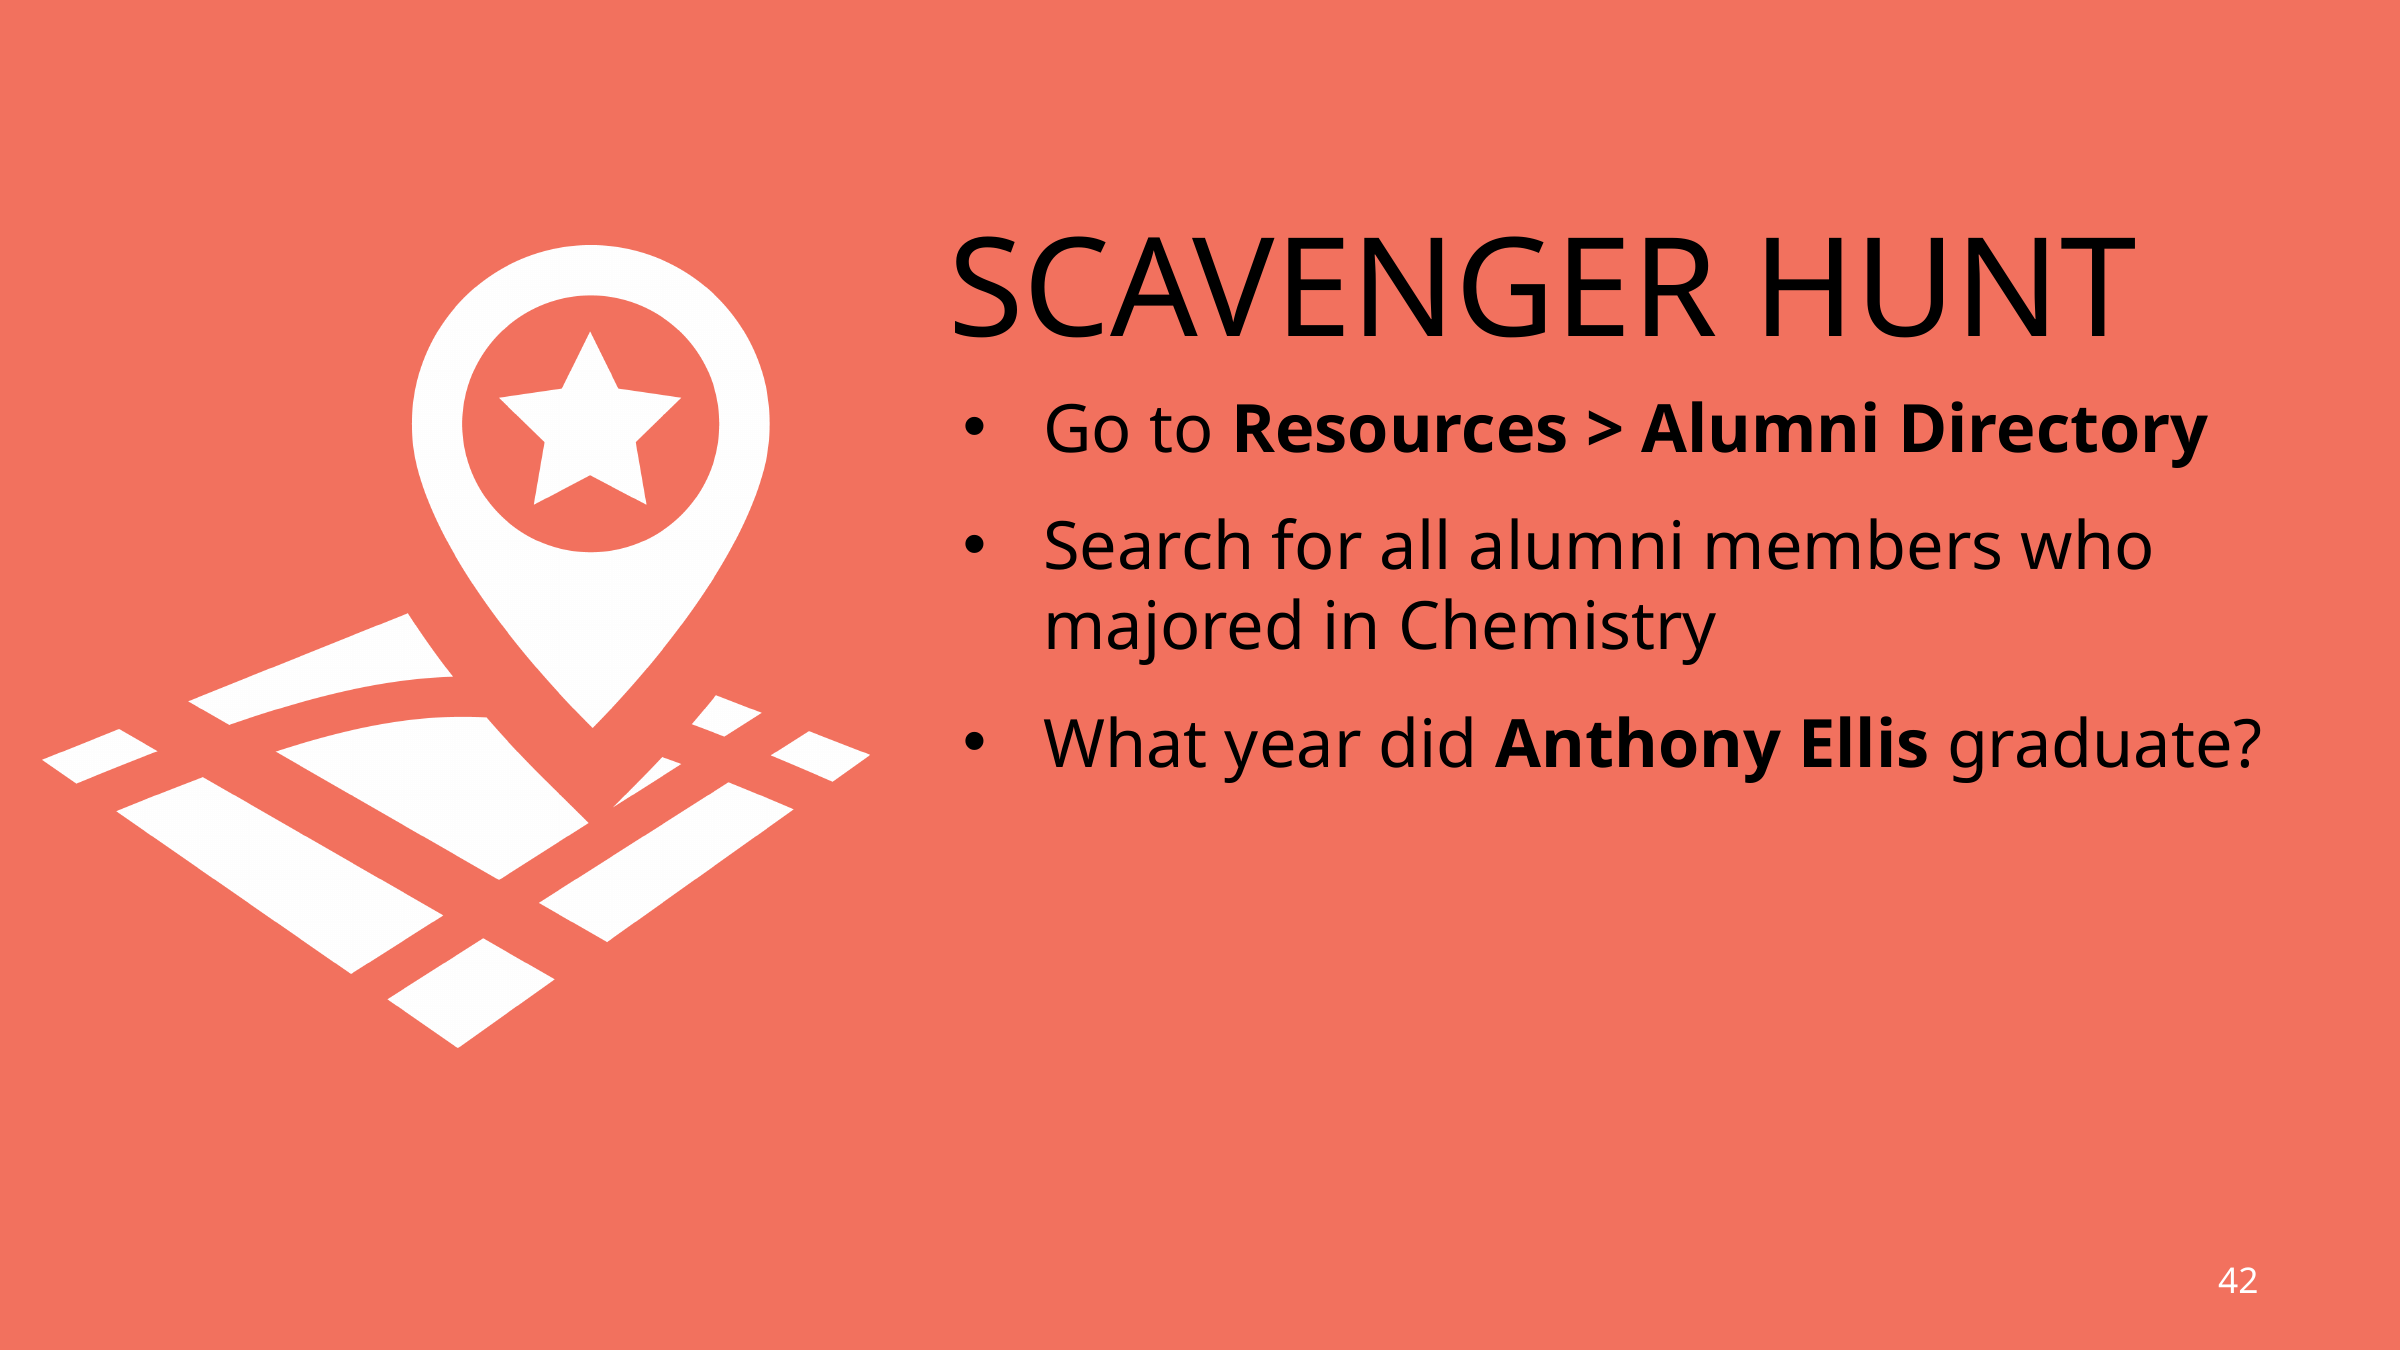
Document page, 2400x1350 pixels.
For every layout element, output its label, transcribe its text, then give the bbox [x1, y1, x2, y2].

picture [42, 245, 870, 1048]
title Scavenger hunt [948, 199, 2280, 363]
list Go to Resources > Alumni Directory Search for all alumni members who majored in Chemistry What year did Anthony Ellis graduate? [948, 378, 2280, 1221]
slide_number 42 [1719, 1251, 2280, 1314]
